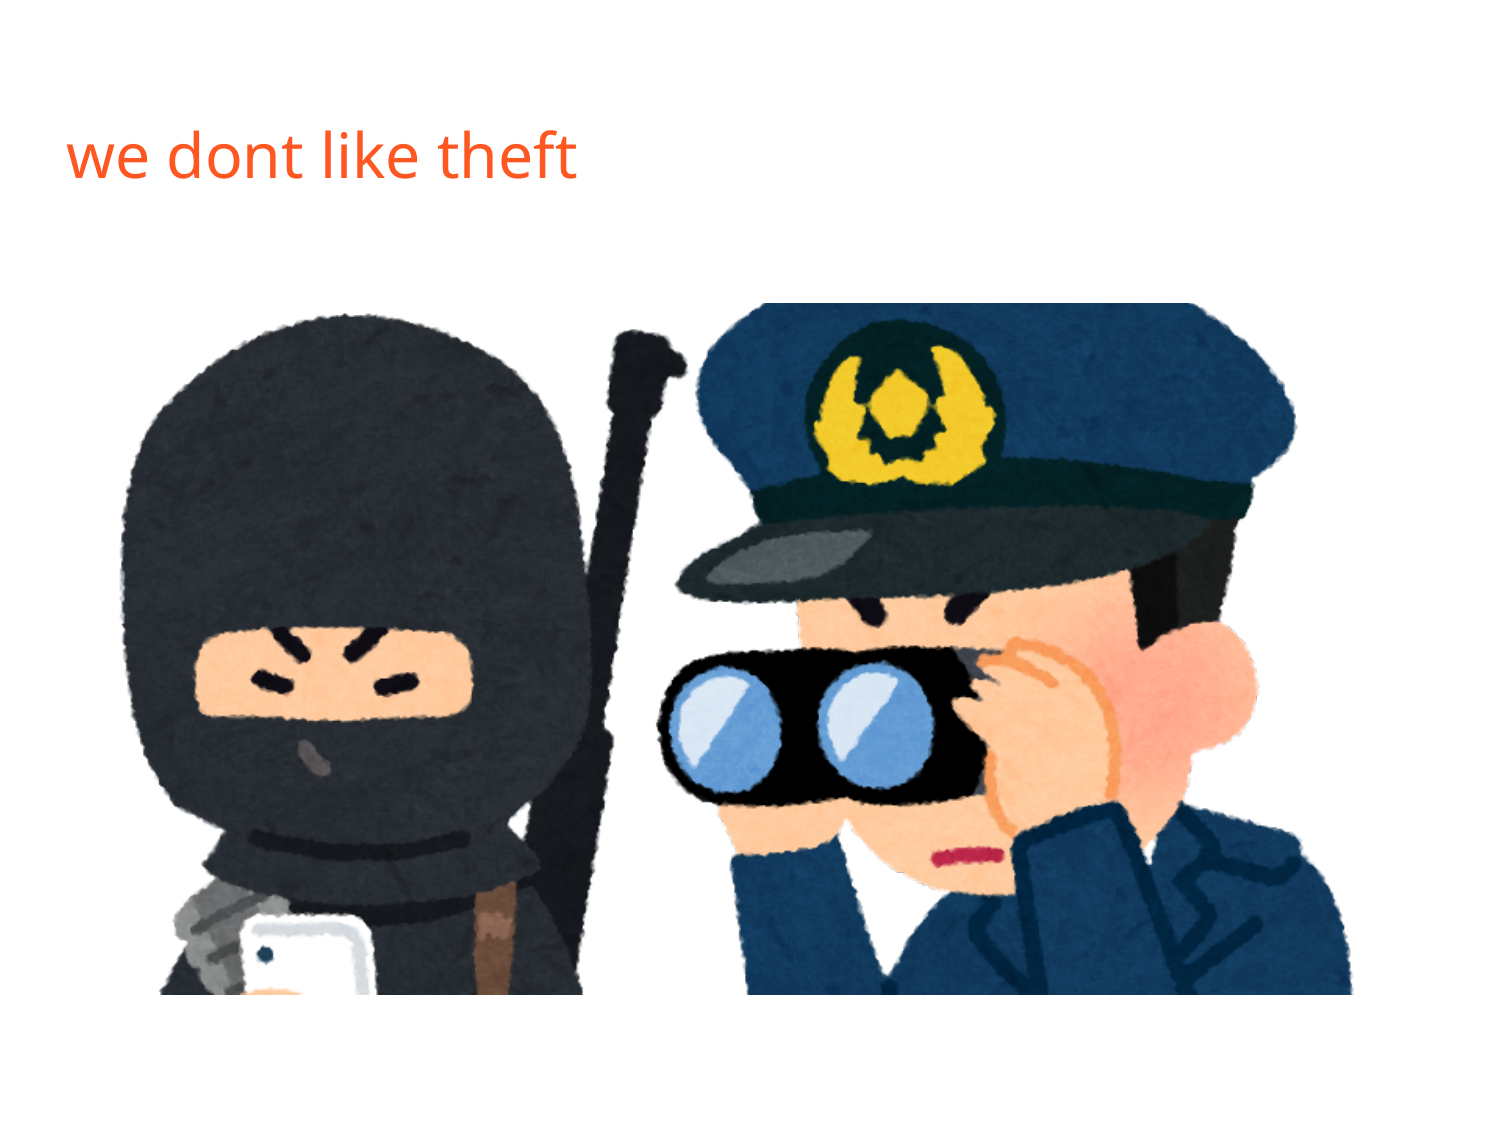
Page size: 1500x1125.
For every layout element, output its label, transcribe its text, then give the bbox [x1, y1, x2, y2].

picture [92, 303, 1408, 995]
title we dont like theft [51, 97, 1449, 223]
